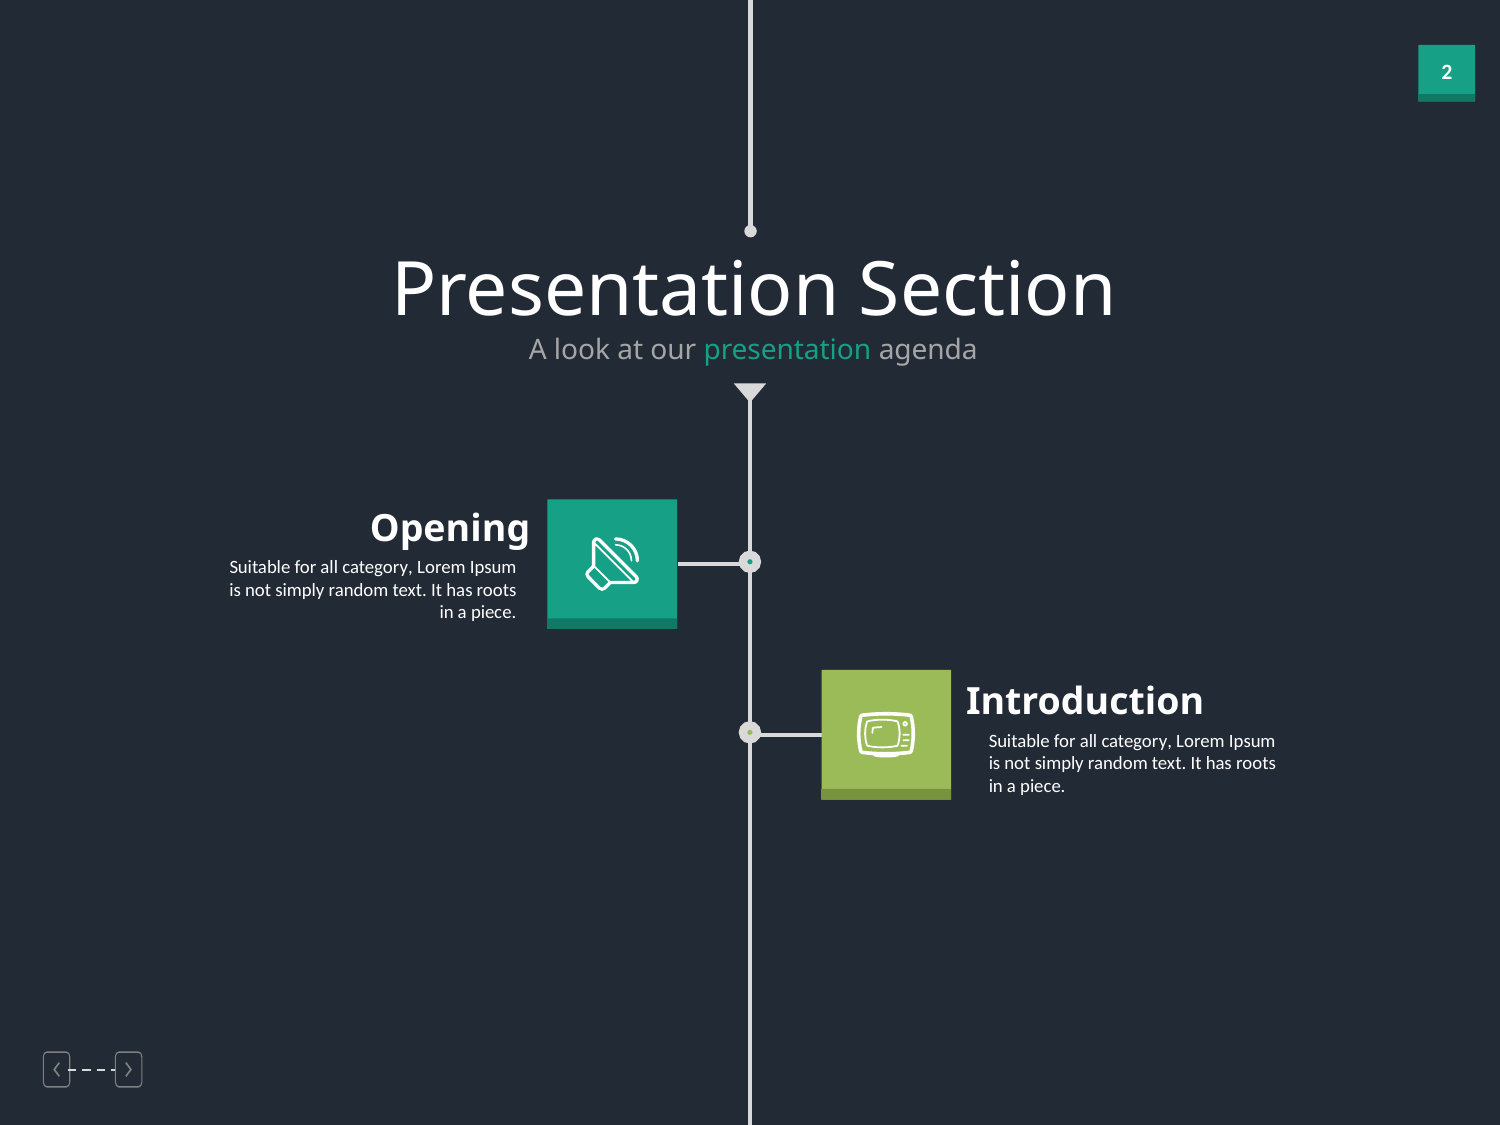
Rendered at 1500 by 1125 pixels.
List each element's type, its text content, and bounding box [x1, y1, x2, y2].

text_box [741, 724, 758, 740]
text_box [820, 788, 952, 801]
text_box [584, 537, 640, 591]
text_box Presentation Section [376, 233, 1132, 339]
text_box Opening [355, 496, 546, 556]
text_box [820, 669, 952, 788]
text_box [731, 382, 769, 403]
text_box [741, 553, 758, 570]
text_box Introduction [951, 669, 1220, 730]
text_box A look at our presentation agenda [514, 339, 993, 373]
text_box Suitable for all category, Lorem Ipsum is not simply random text. It has roots in a piece. [209, 547, 531, 630]
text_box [856, 711, 916, 758]
text_box Suitable for all category, Lorem Ipsum is not simply random text. It has roots in a piece. [973, 721, 1296, 804]
text_box [546, 617, 678, 630]
text_box [546, 498, 678, 617]
